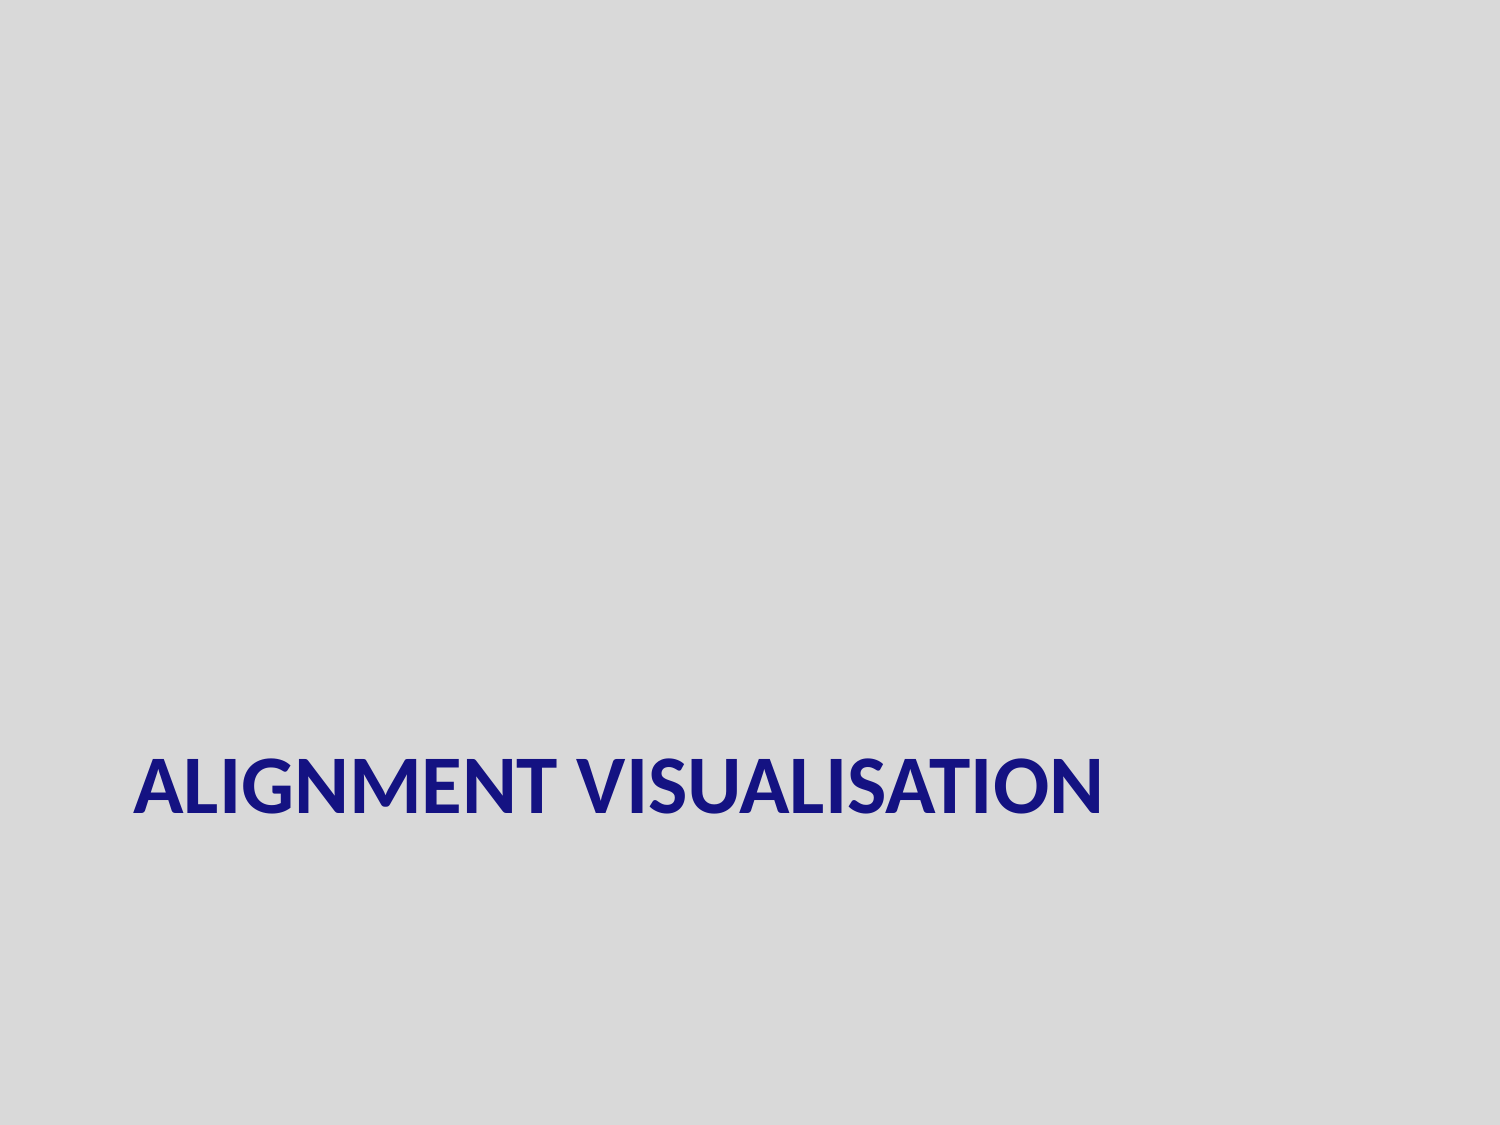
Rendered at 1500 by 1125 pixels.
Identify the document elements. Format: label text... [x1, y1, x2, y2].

title ALIGNMENT VISUALISATION [118, 722, 1394, 947]
